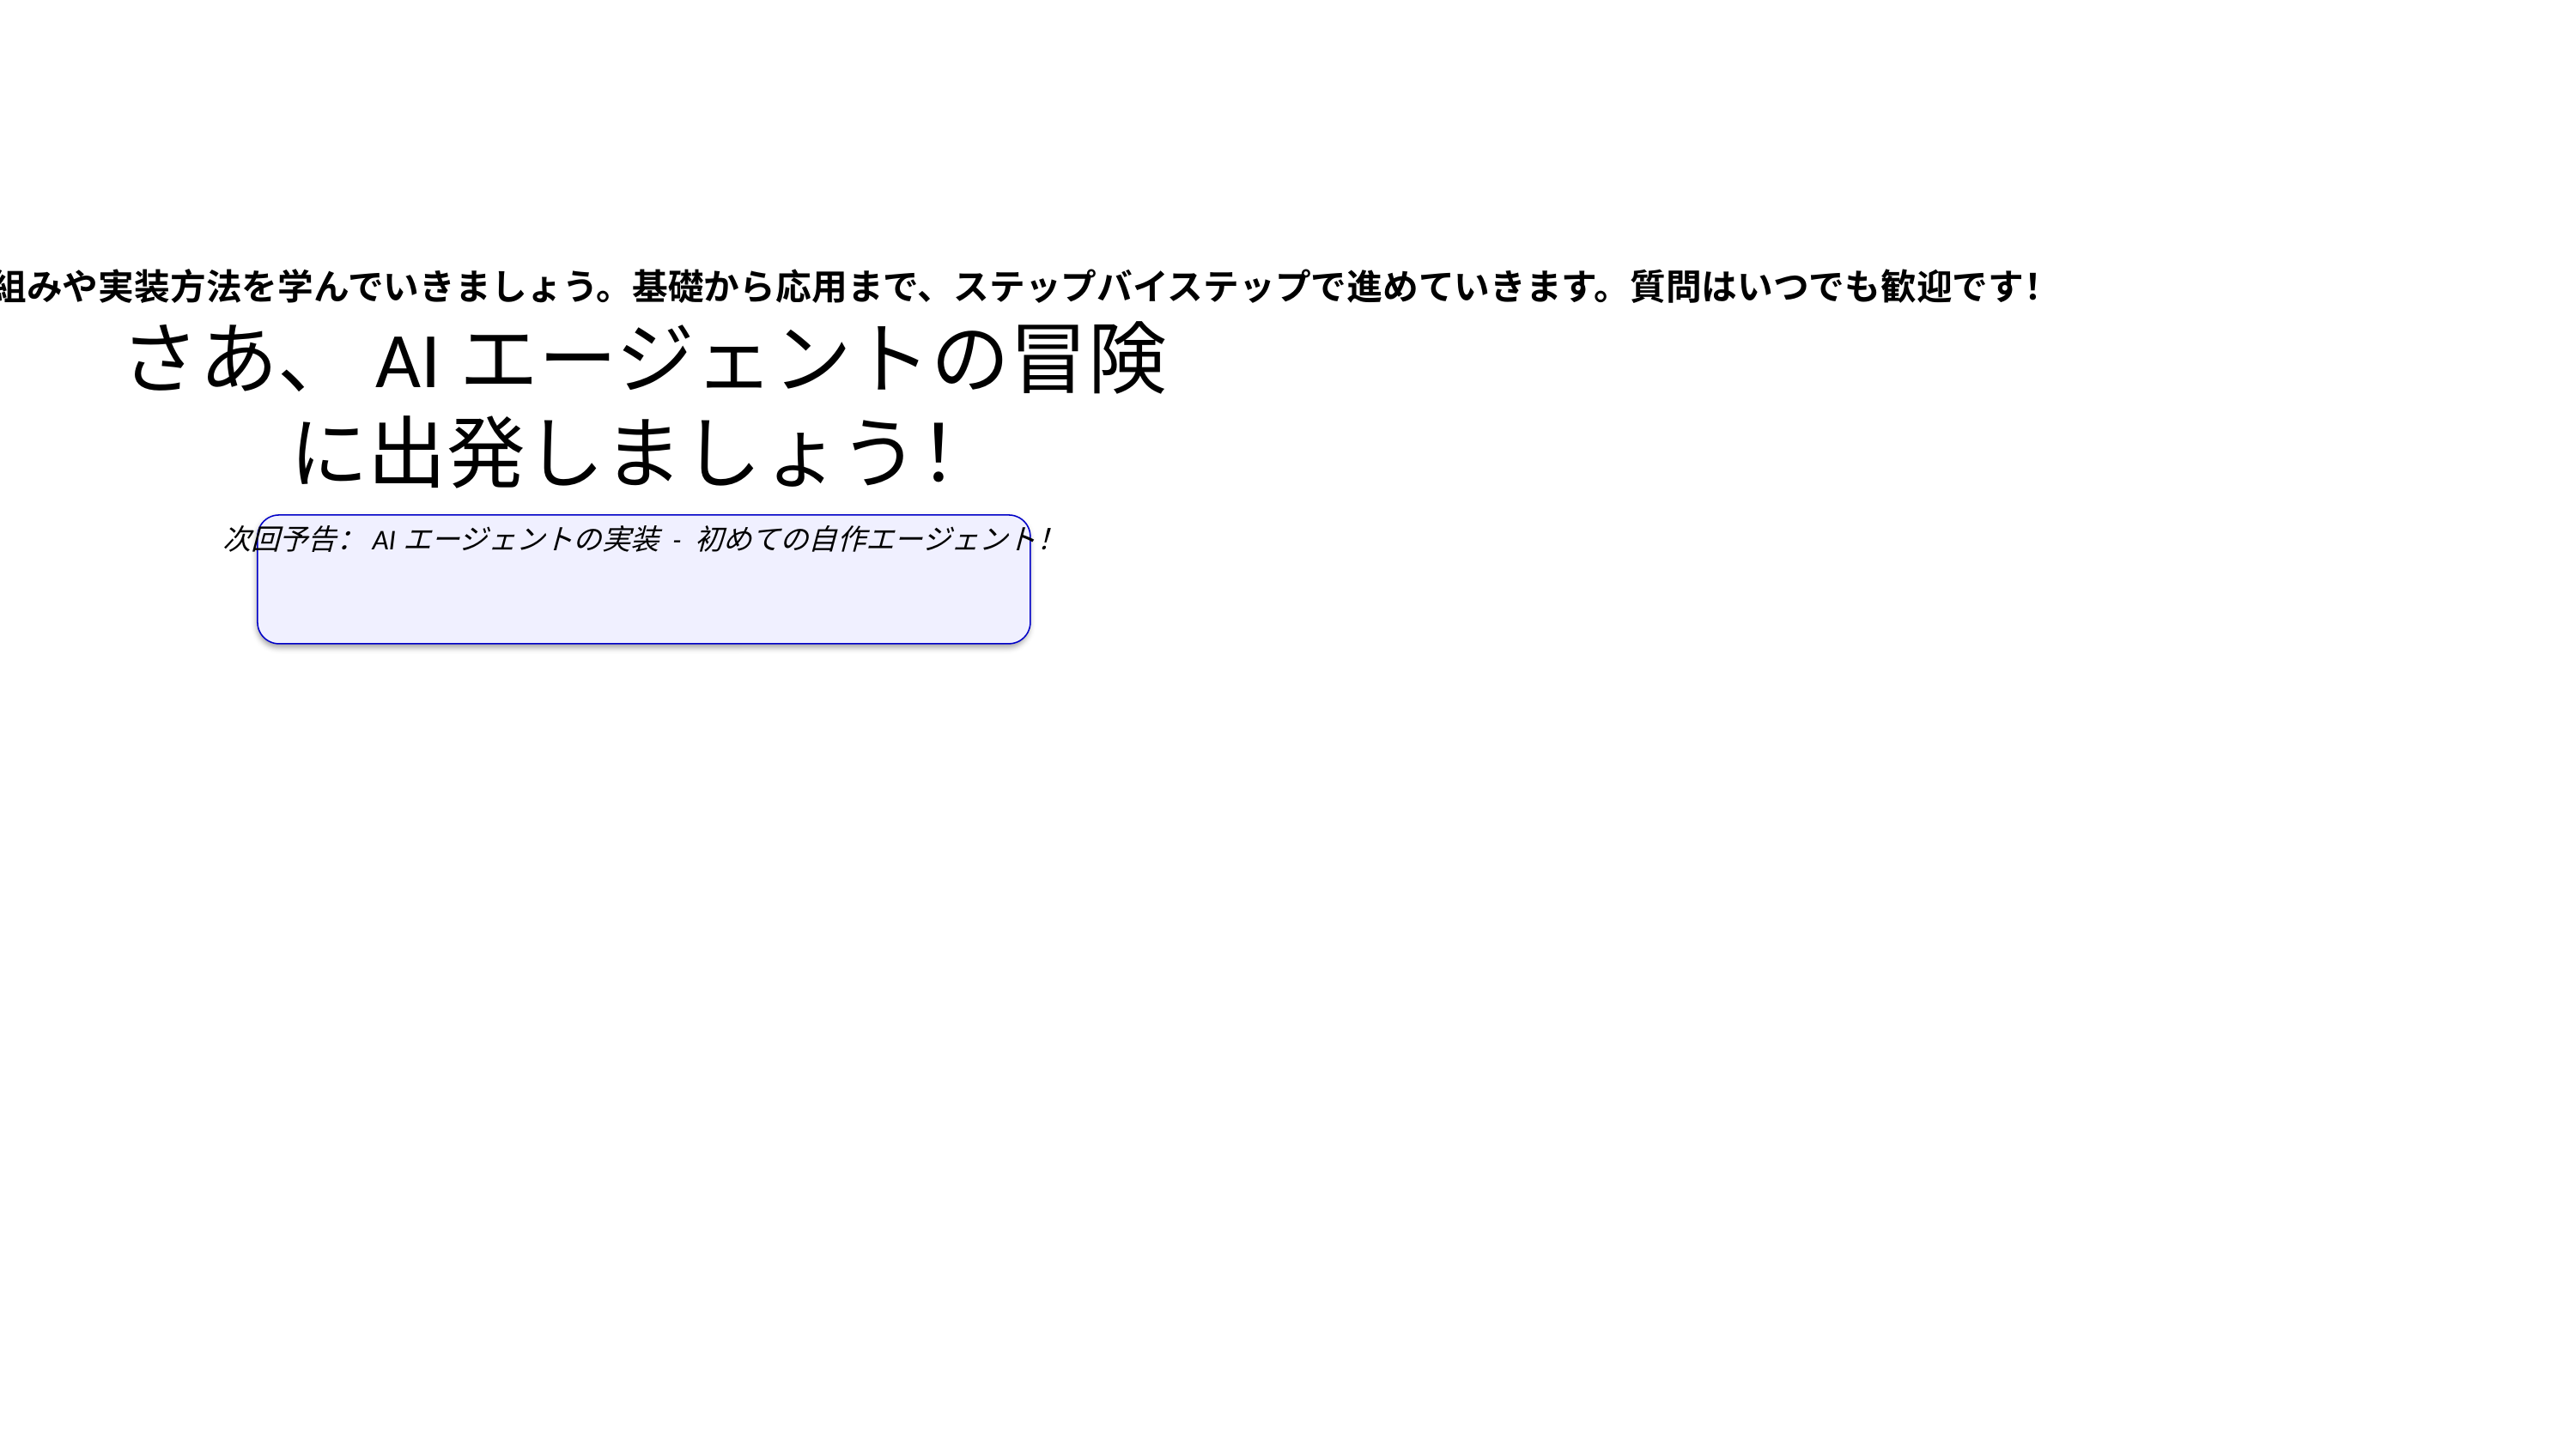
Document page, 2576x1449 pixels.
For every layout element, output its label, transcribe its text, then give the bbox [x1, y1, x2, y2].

text_box これからの講義で、AIエージェントの詳細な仕組みや実装方法を学んでいきましょう。基礎から応用まで、ステップバイステップで進めていきます。質問はいつでも歓迎です！ [0, 258, 2073, 313]
text_box 次回予告：AIエージェントの実装 - 初めての自作エージェント！ [210, 514, 1078, 562]
title さあ、AIエージェントの冒険に出発しましょう！ [96, 313, 1192, 507]
text_box [257, 562, 1031, 645]
